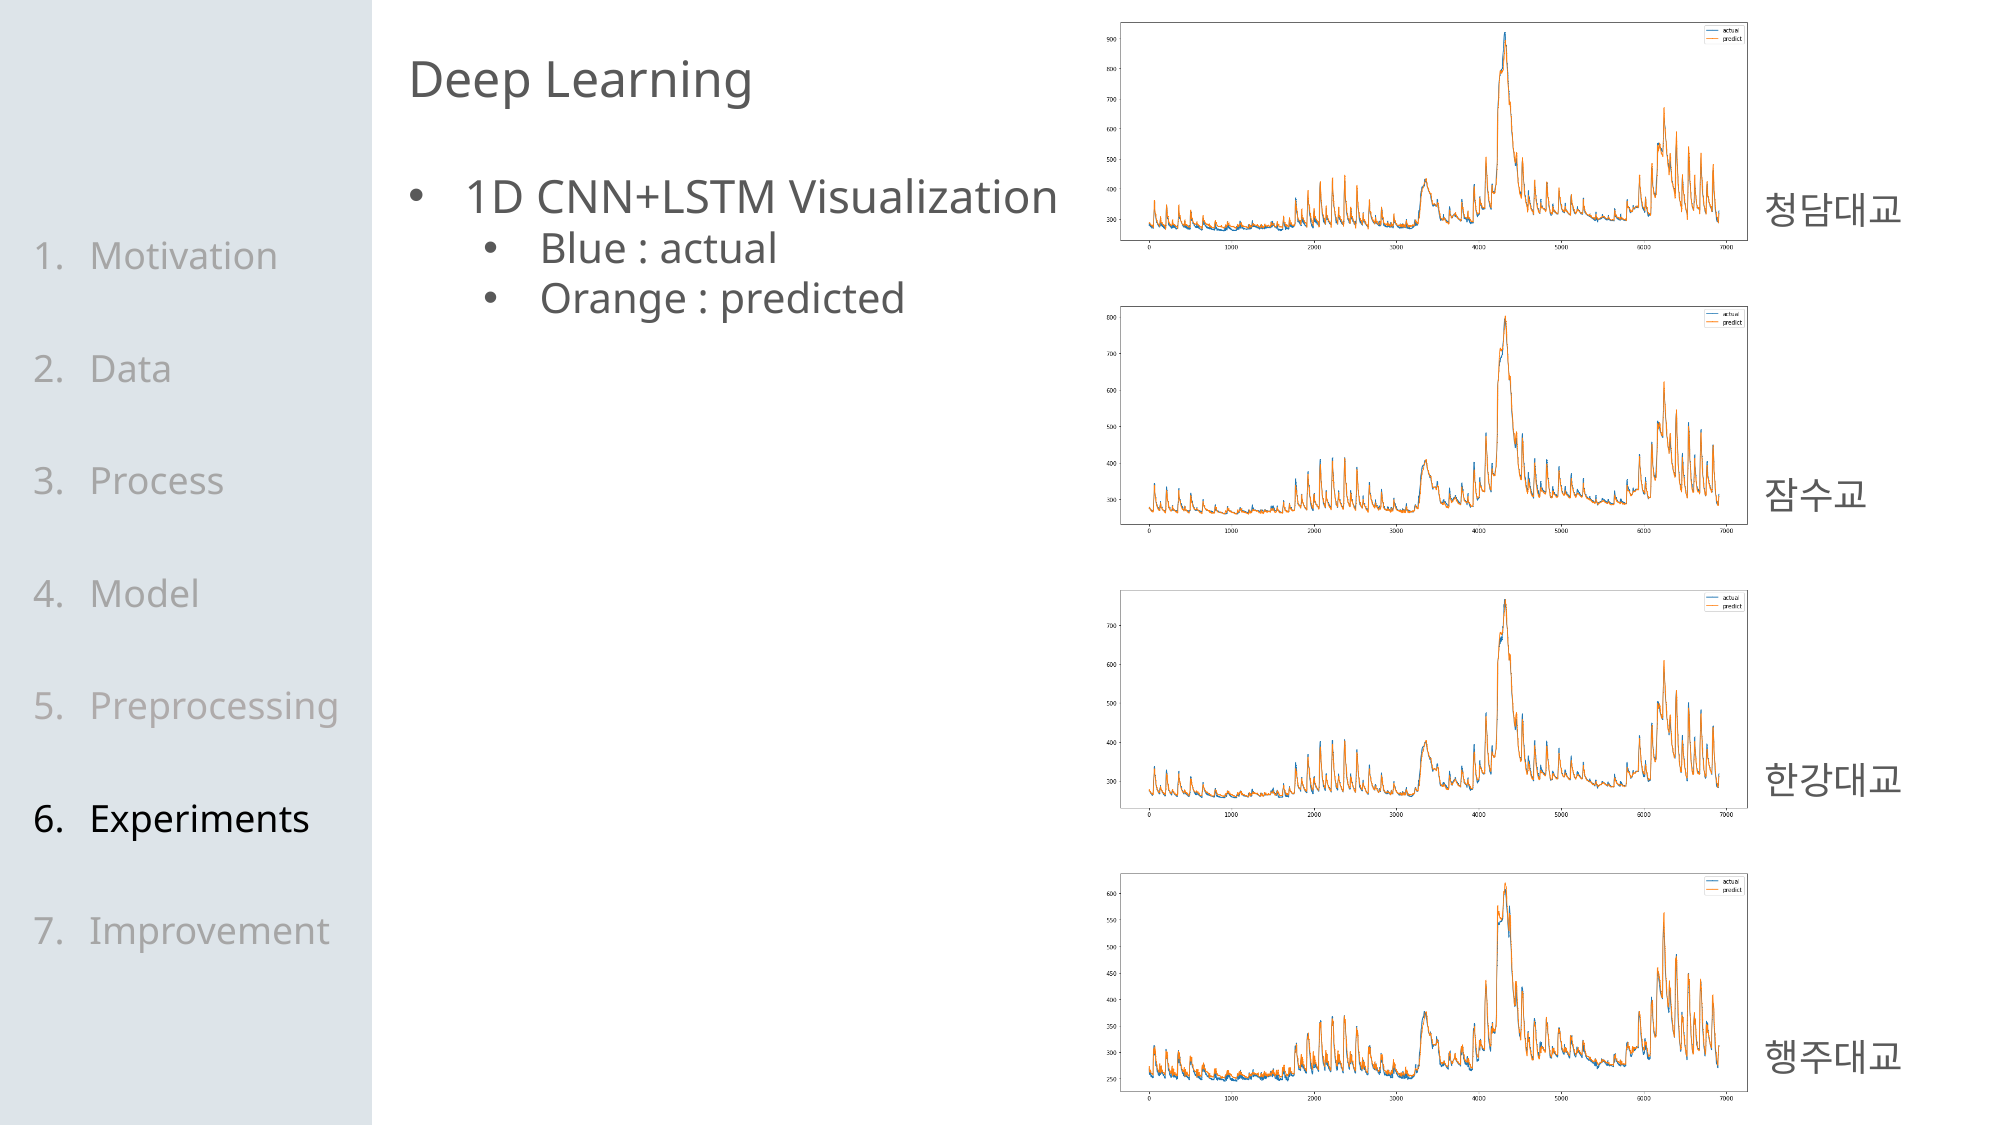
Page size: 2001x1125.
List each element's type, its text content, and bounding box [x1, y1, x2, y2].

text_box 잠수교 [1752, 464, 1931, 525]
text_box Deep Learning 1D CNN+LSTM Visualization Blue : actual Orange : predicted [393, 39, 1087, 330]
picture [1102, 19, 1752, 1106]
text_box 한강대교 [1752, 749, 1931, 810]
text_box 행주대교 [1752, 1026, 1931, 1087]
text_box 청담대교 [1752, 179, 1931, 239]
text_box Motivation Data Process Model Preprocessing Experiments Improvement [18, 157, 372, 1005]
text_box [0, 0, 373, 1125]
